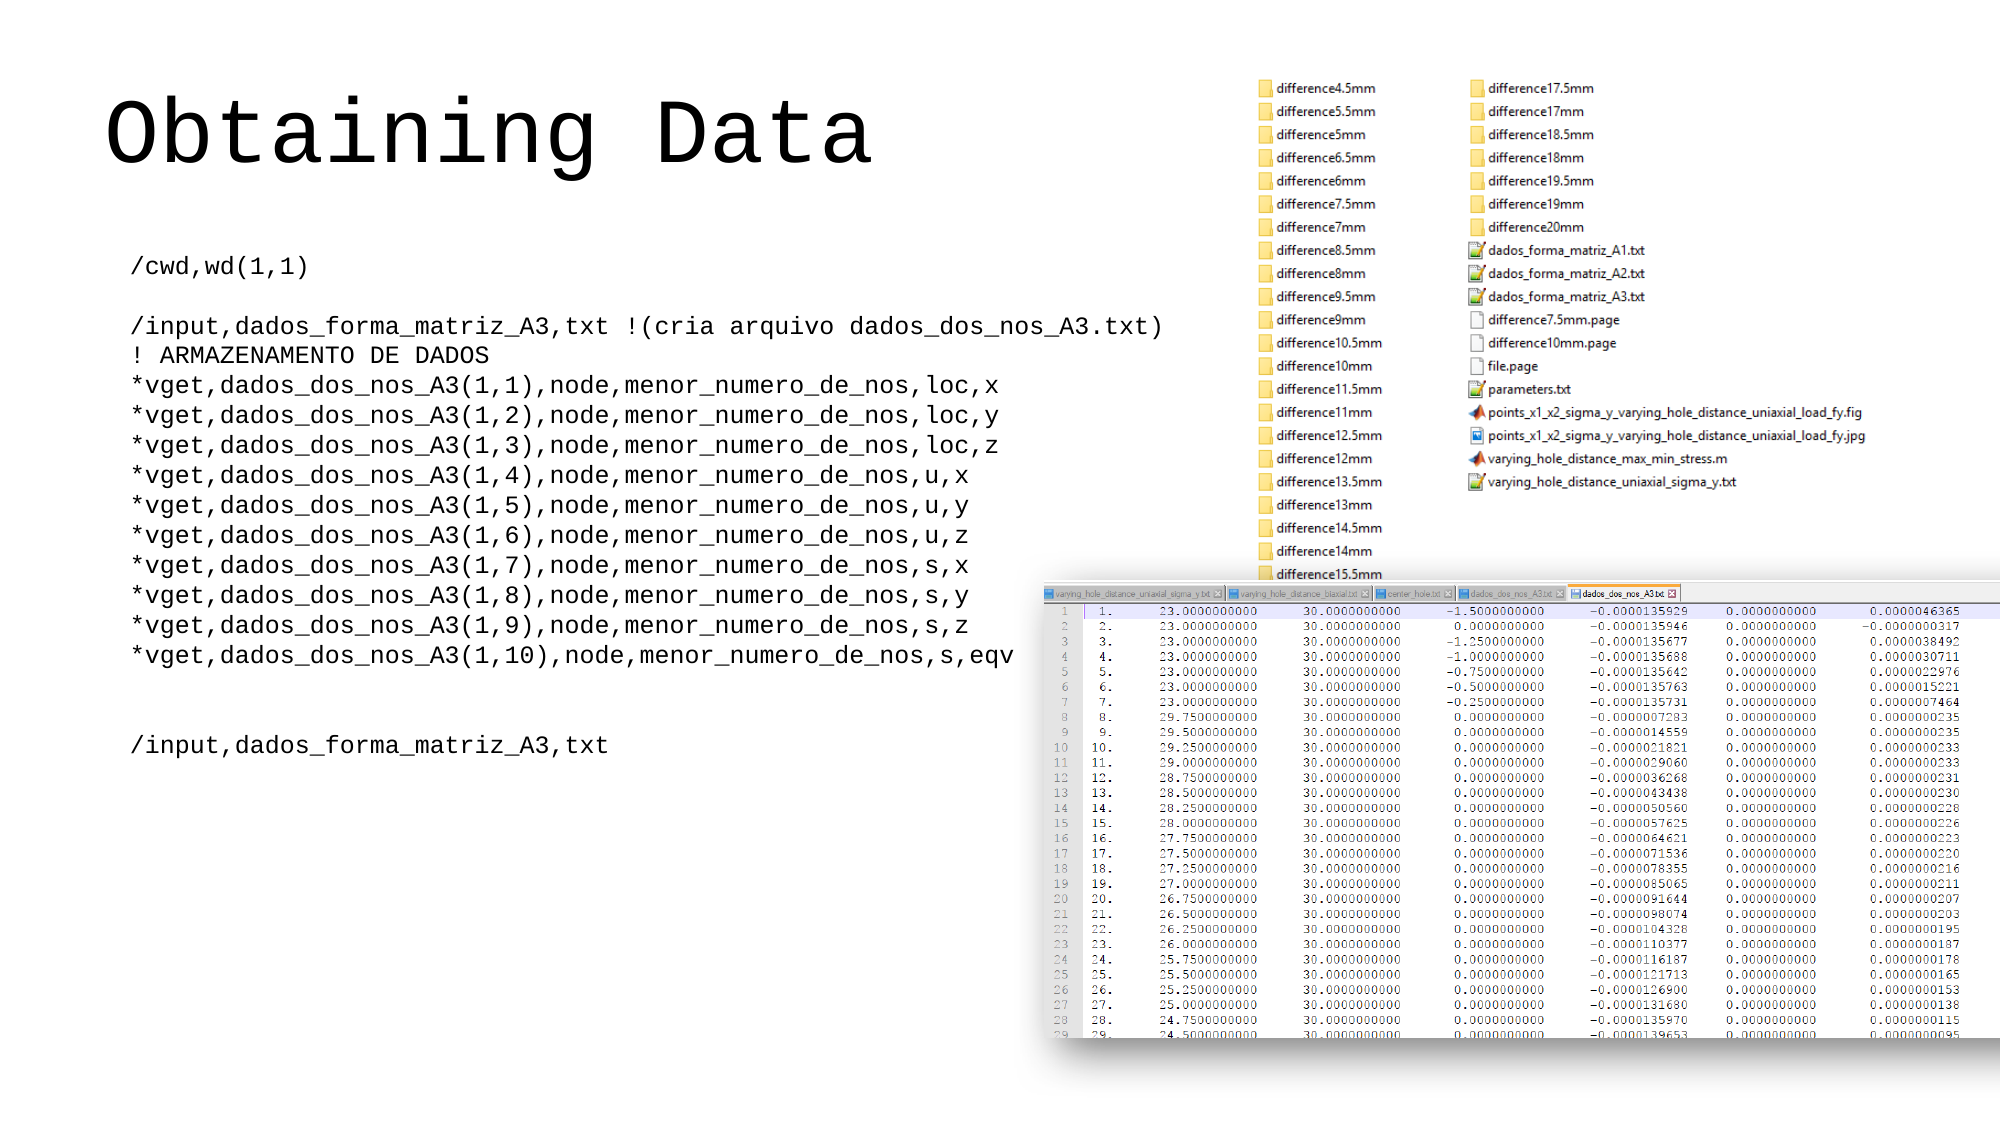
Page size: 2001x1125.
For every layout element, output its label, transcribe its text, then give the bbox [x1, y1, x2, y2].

title Obtaining Data [89, 24, 1815, 242]
text_box /cwd,wd(1,1) /input,dados_forma_matriz_A3,txt !(cria arquivo dados_dos_nos_A3.txt) ! ARMAZENAMENTO DE DADOS *vget,dados_dos_nos_A3(1,1),node,menor_numero_de_nos,loc,x *vget,dados_dos_nos_A3(1,2),node,menor_numero_de_nos,loc,y *vget,dados_dos_nos_A3(1,3),node,menor_numero_de_nos,loc,z *vget,dados_dos_nos_A3(1,4),node,menor_numero_de_nos,u,x *vget,dados_dos_nos_A3(1,5),node,menor_numero_de_nos,u,y *vget,dados_dos_nos_A3(1,6),node,menor_numero_de_nos,u,z *vget,dados_dos_nos_A3(1,7),node,menor_numero_de_nos,s,x *vget,dados_dos_nos_A3(1,8),node,menor_numero_de_nos,s,y *vget,dados_dos_nos_A3(1,9),node,menor_numero_de_nos,s,z *vget,dados_dos_nos_A3(1,10),node,menor_numero_de_nos,s,eqv /input,dados_forma_matriz_A3,txt [115, 241, 1196, 766]
picture [1044, 72, 2000, 1038]
